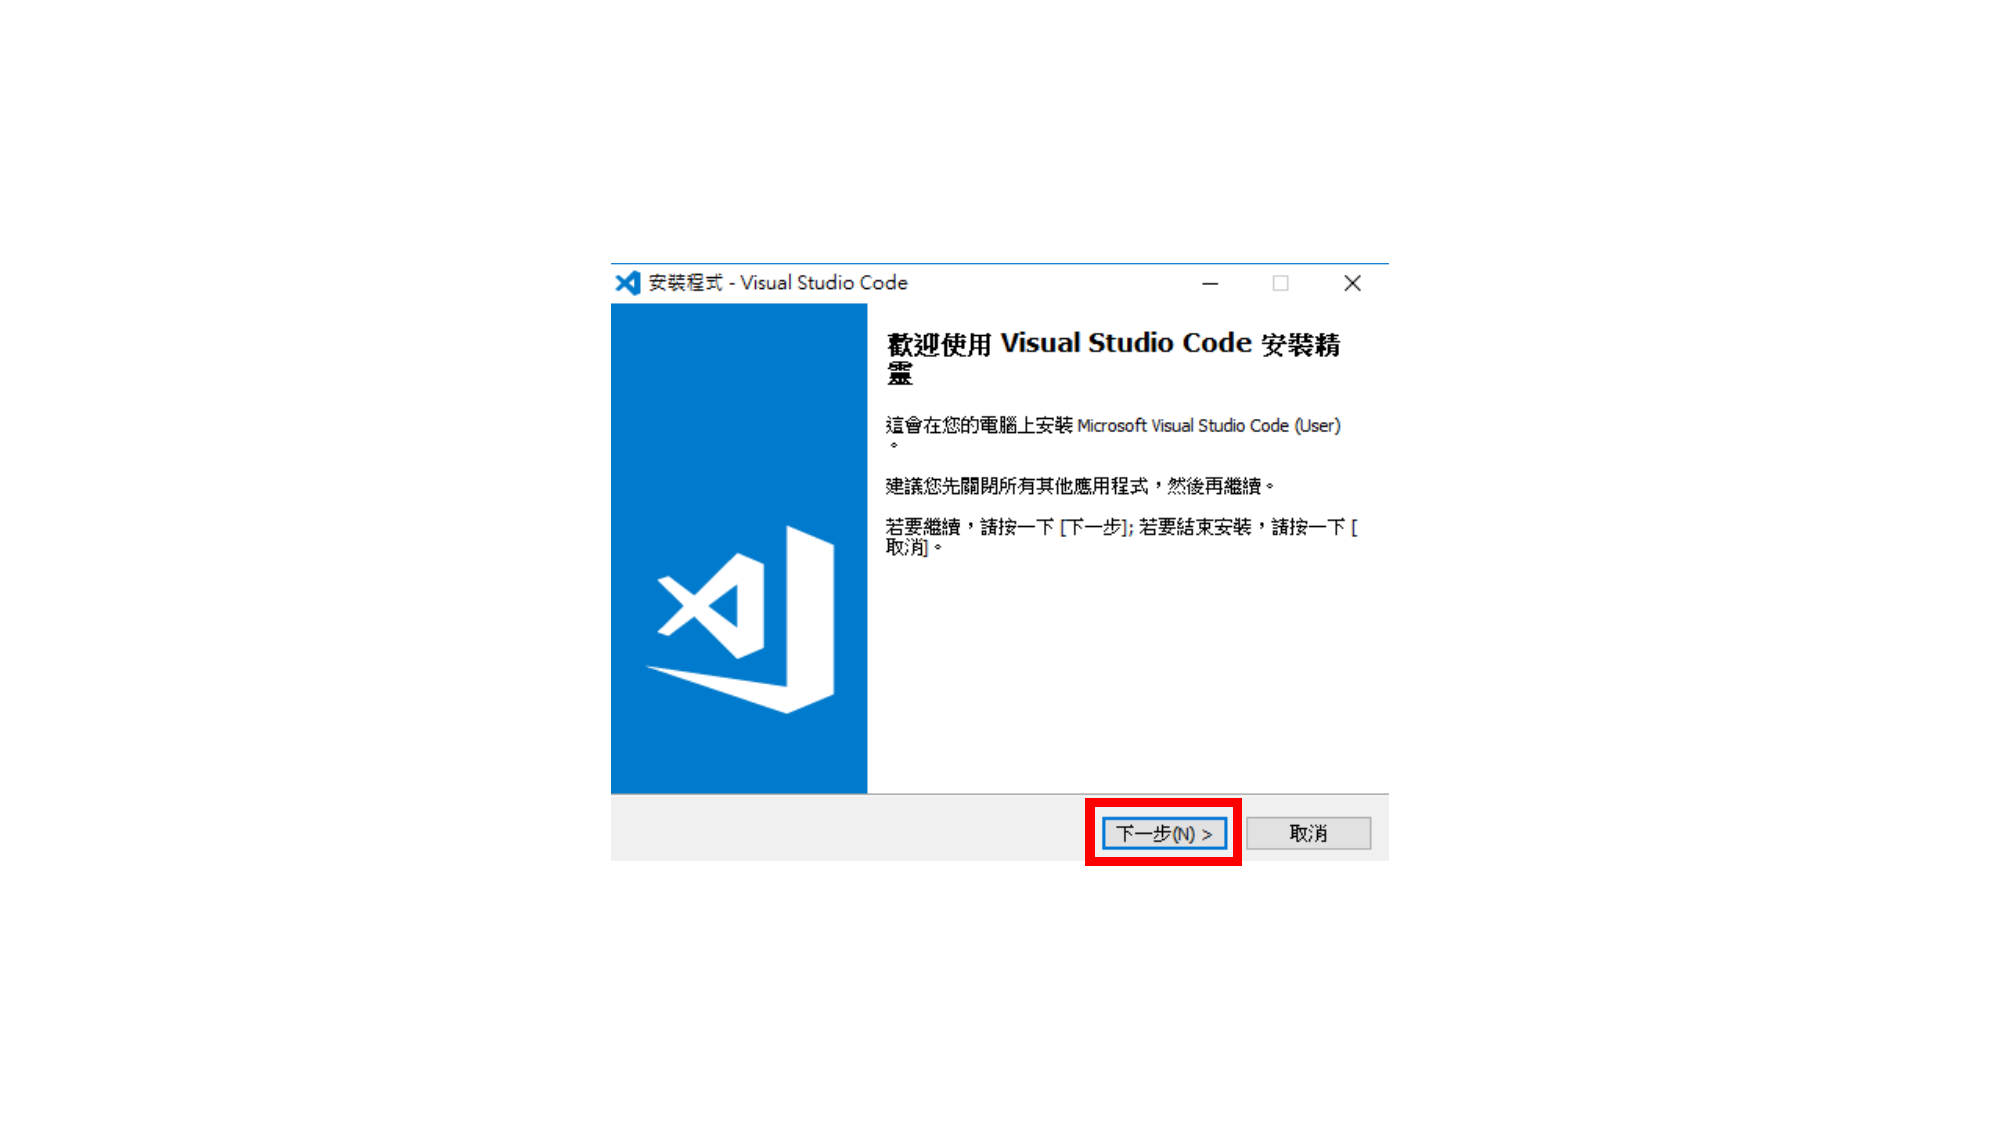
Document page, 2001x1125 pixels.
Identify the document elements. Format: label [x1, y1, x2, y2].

picture [611, 263, 1389, 861]
